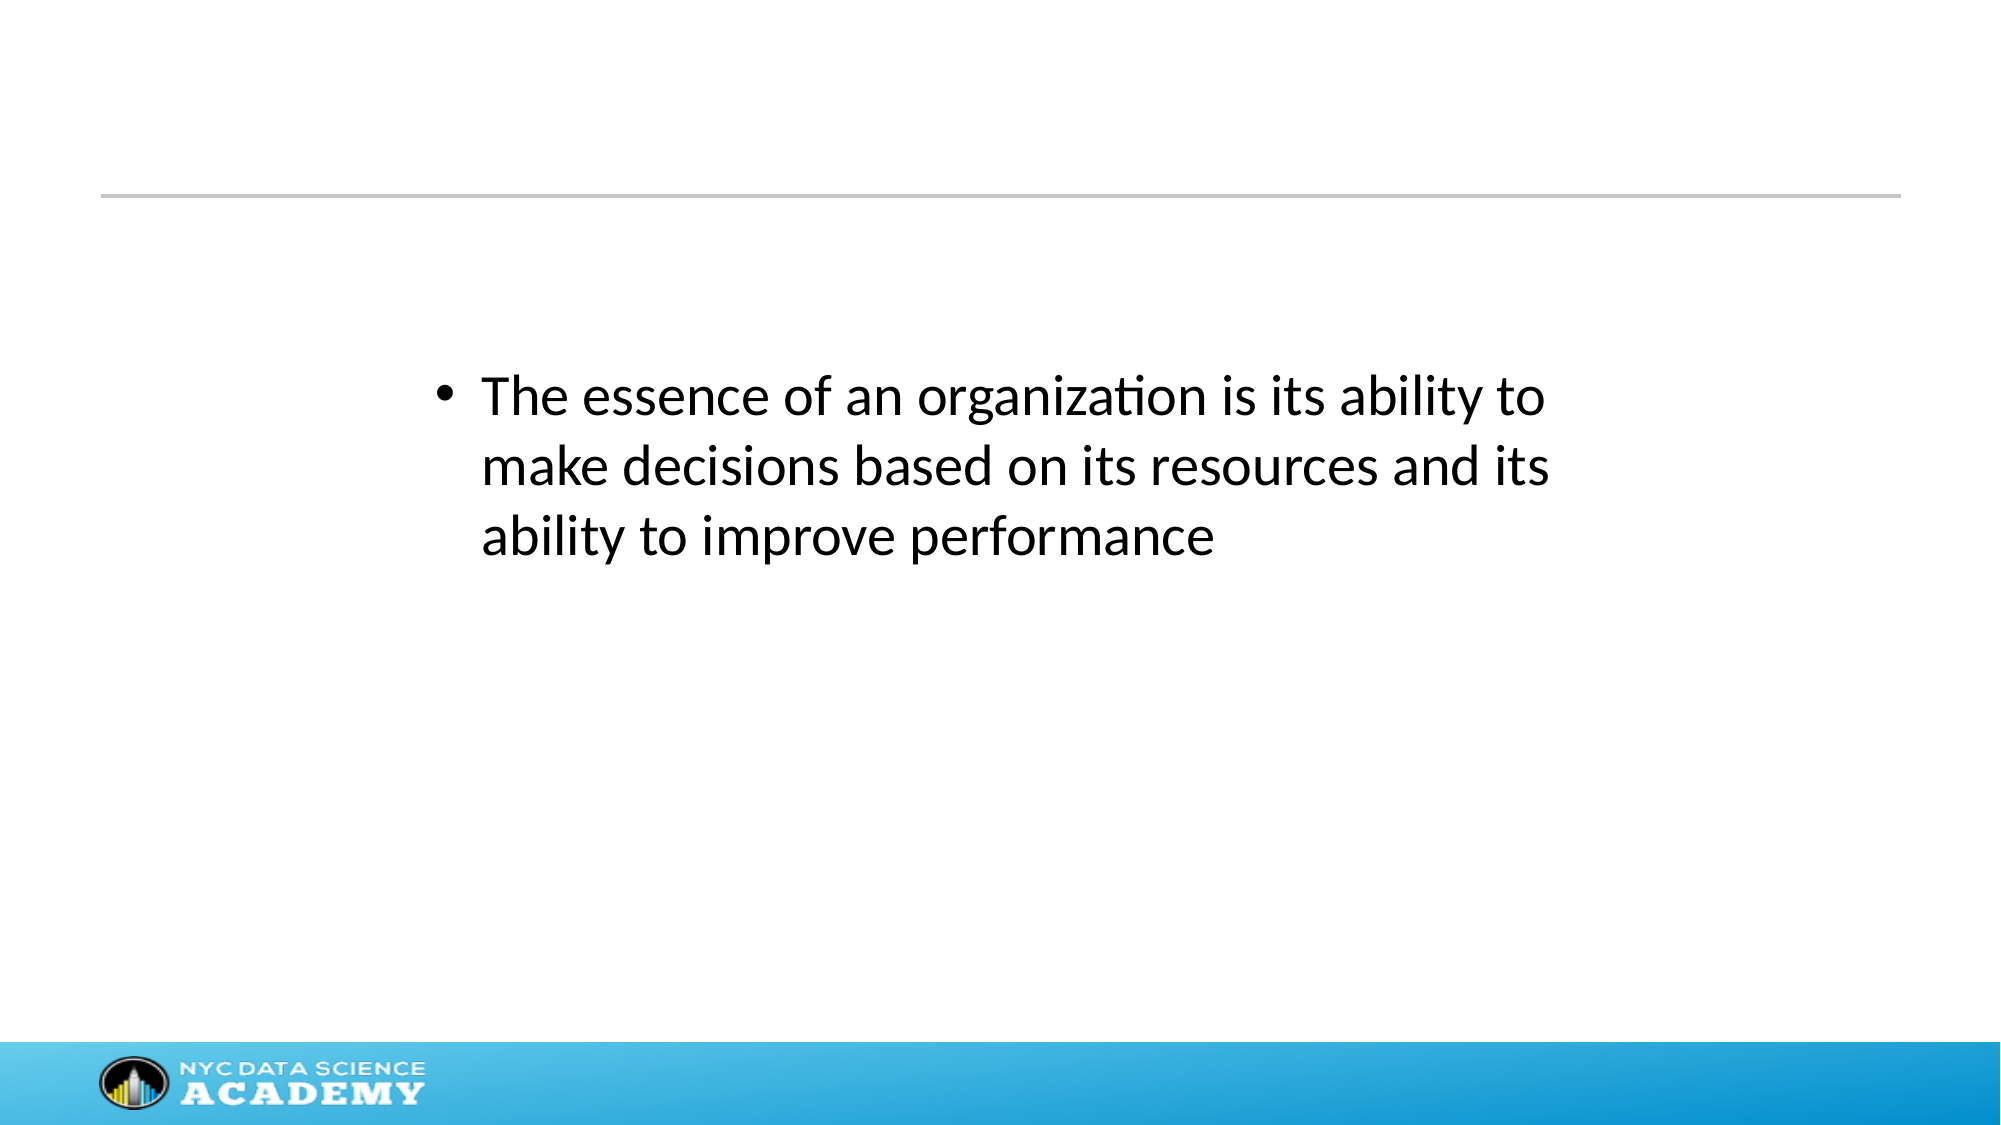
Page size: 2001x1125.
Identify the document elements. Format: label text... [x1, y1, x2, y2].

picture [0, 1042, 2001, 1125]
picture [101, 194, 1901, 198]
text_box The essence of an organization is its ability to make decisions based on its resources and its ability to improve performance [419, 350, 1665, 575]
